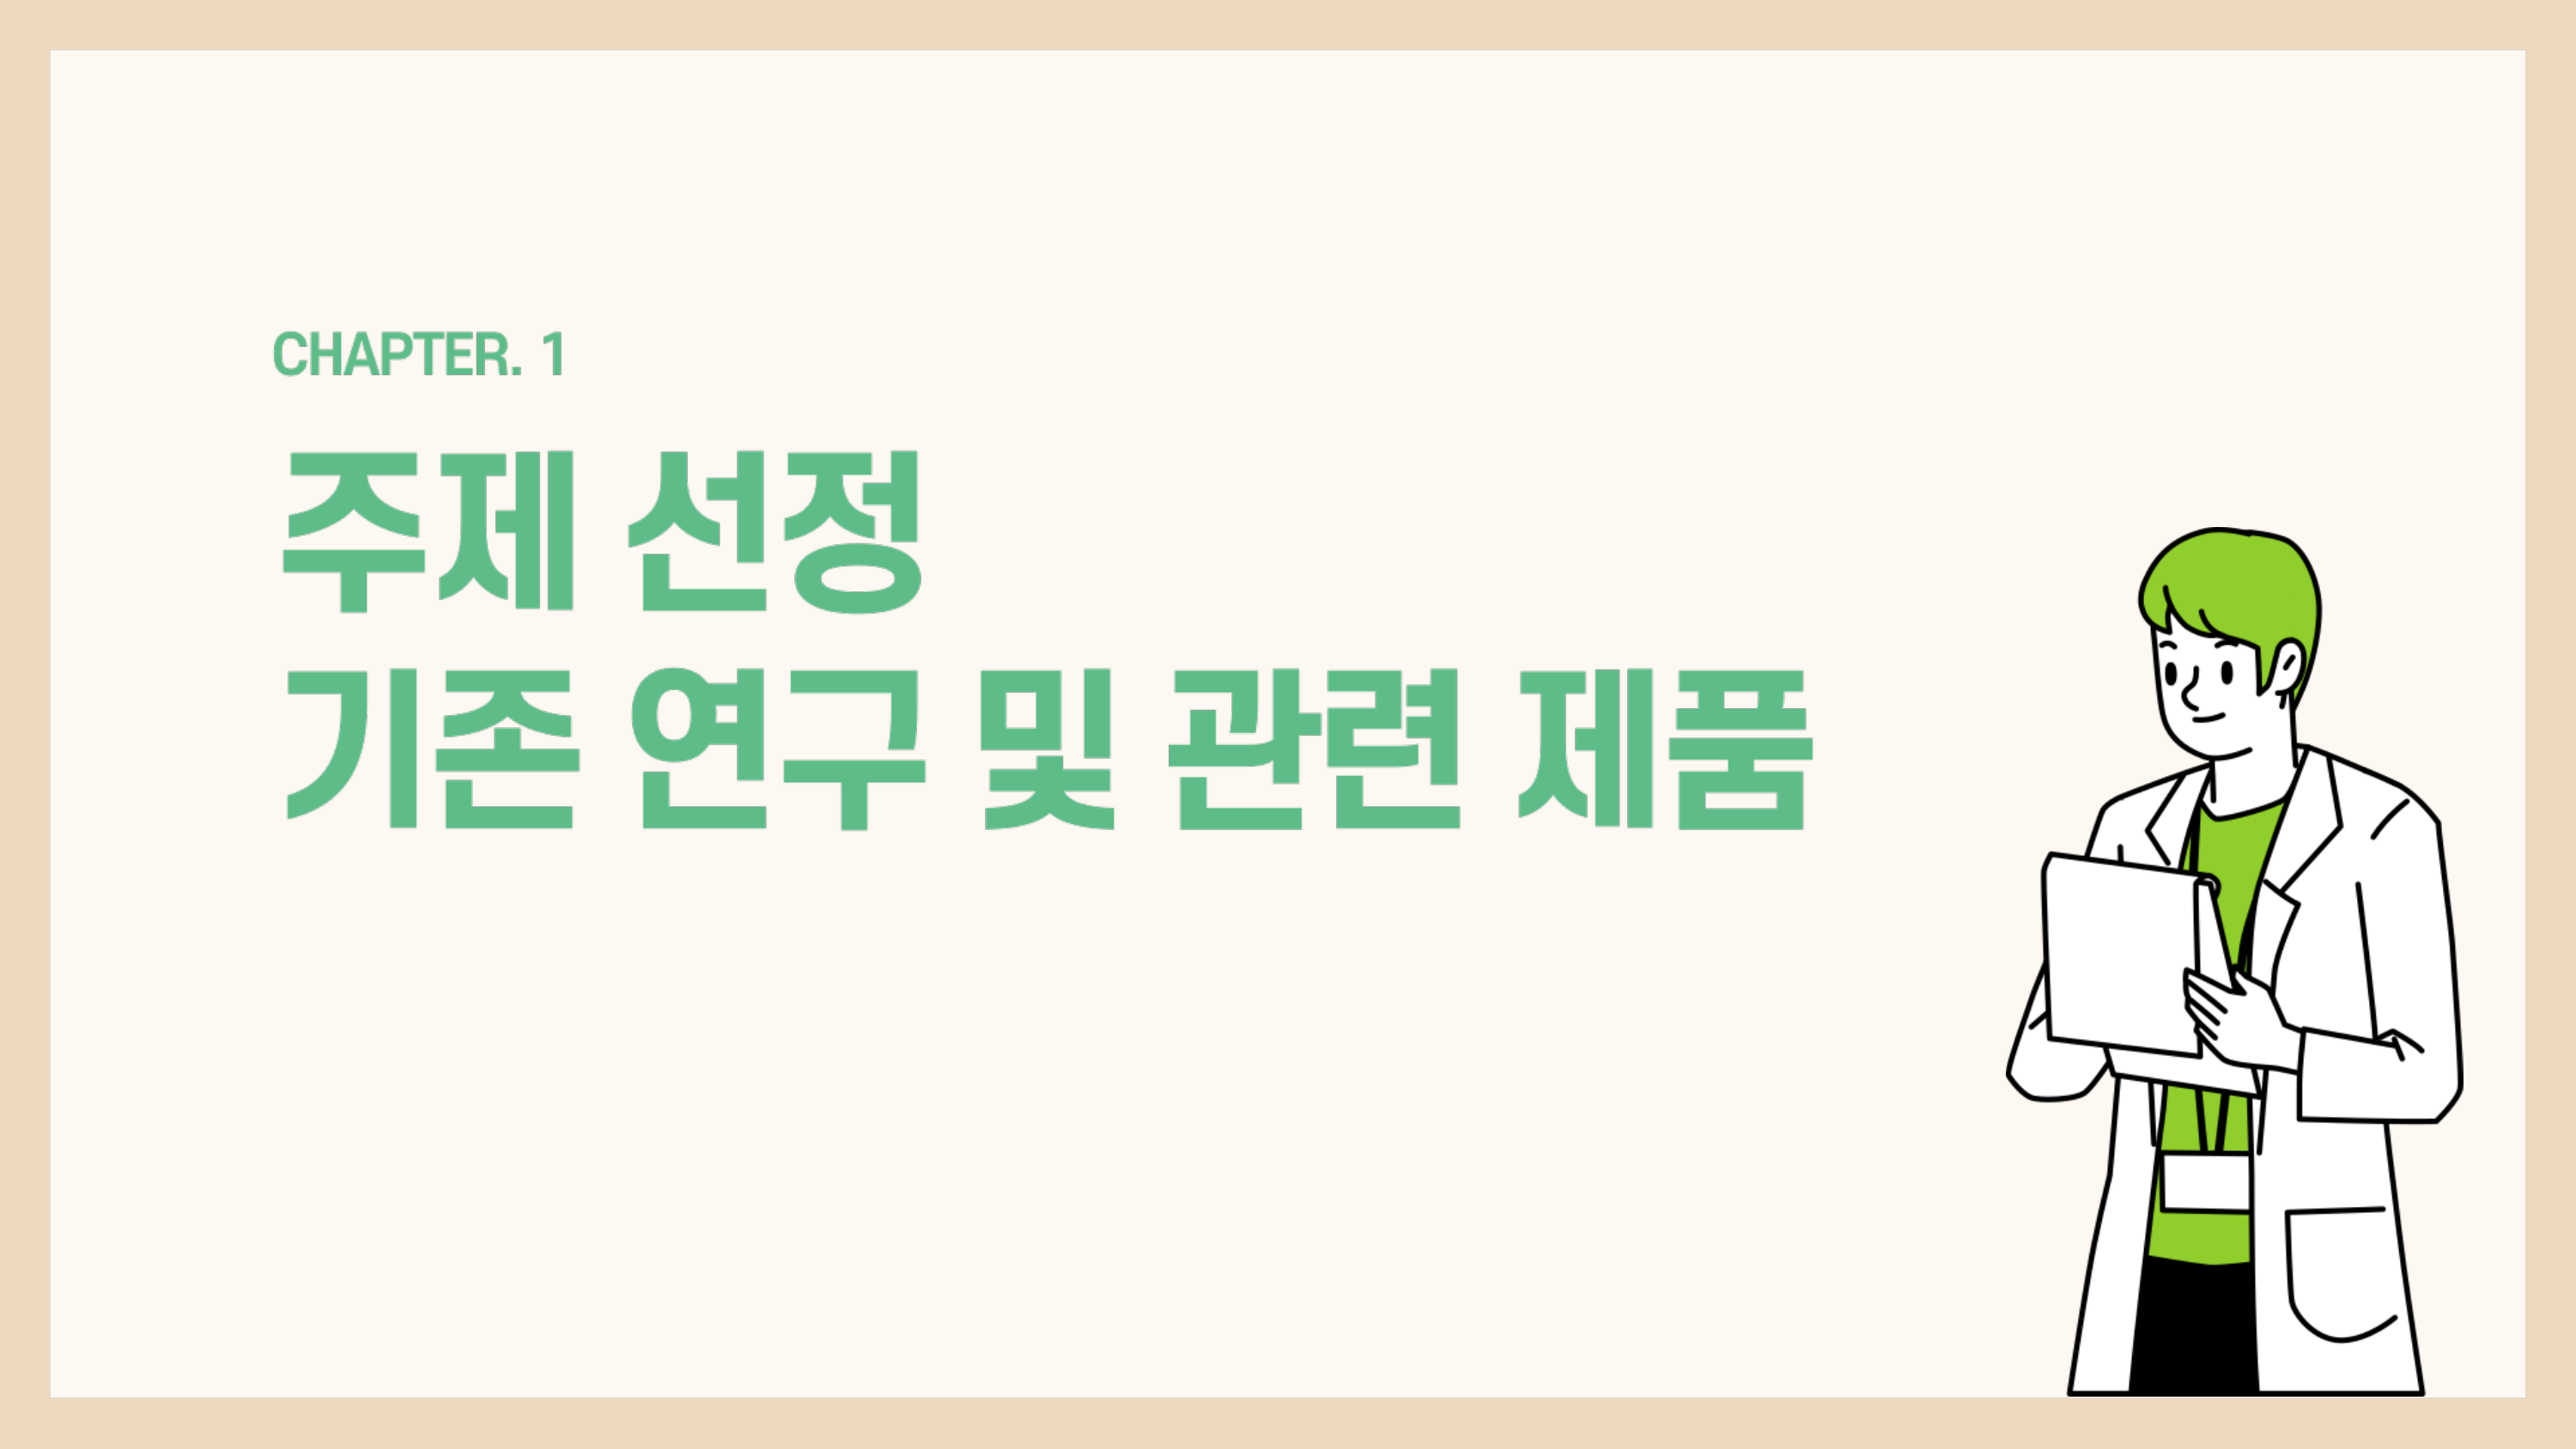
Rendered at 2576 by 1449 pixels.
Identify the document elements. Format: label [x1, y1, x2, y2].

text_box [0, 0, 2576, 1449]
text_box [2006, 526, 2464, 1397]
picture [246, 308, 1893, 909]
